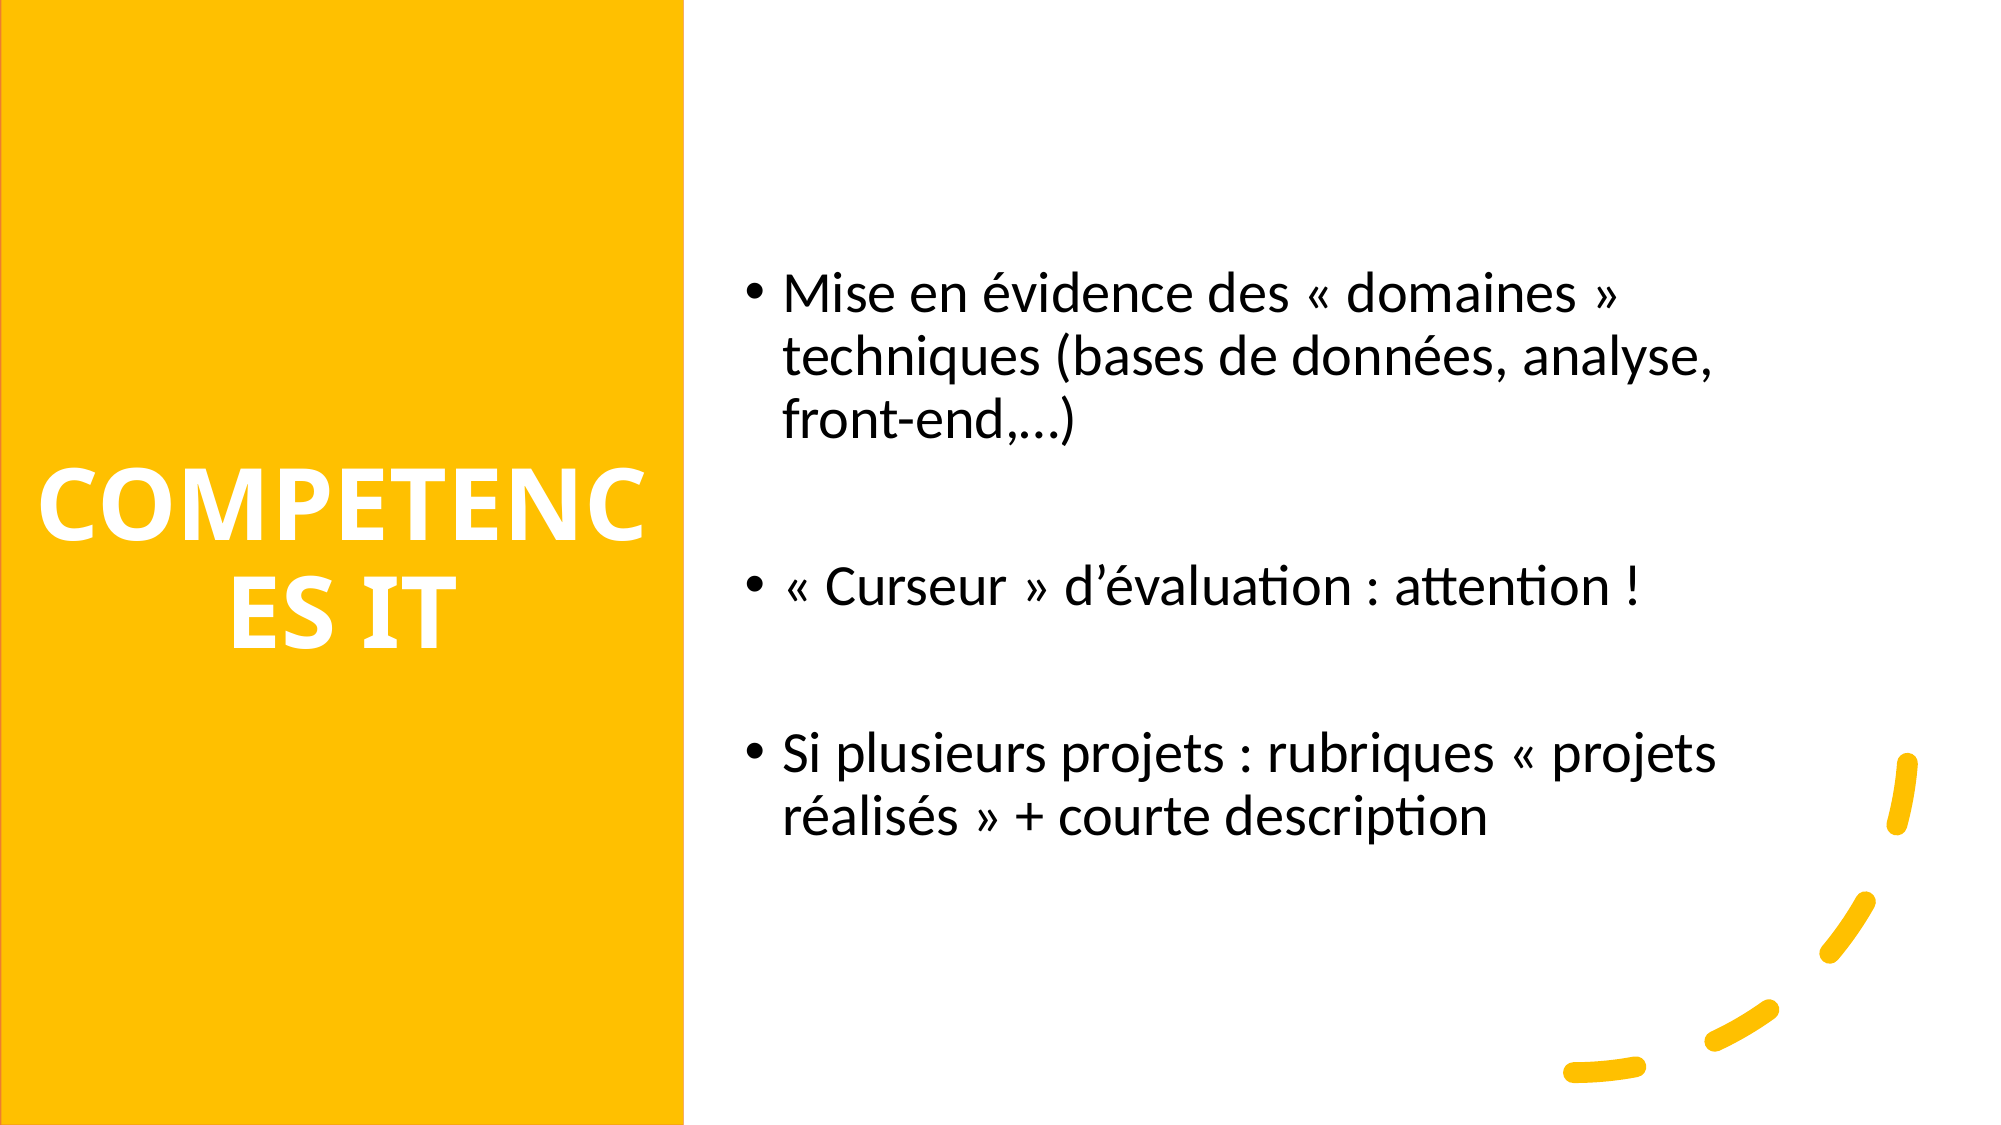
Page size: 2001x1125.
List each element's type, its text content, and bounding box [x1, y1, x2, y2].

text_box [685, 0, 2000, 1125]
title COMPETENCES IT [1, 0, 684, 1125]
text_box [1572, 1014, 1764, 1074]
text_box [1863, 737, 1909, 907]
list Mise en évidence des « domaines » techniques (bases de données, analyse, front-end,…) « Curseur » d’évaluation : attention ! Si plusieurs projets : rubriques « projets réalisés » + courte description [729, 97, 1863, 1014]
